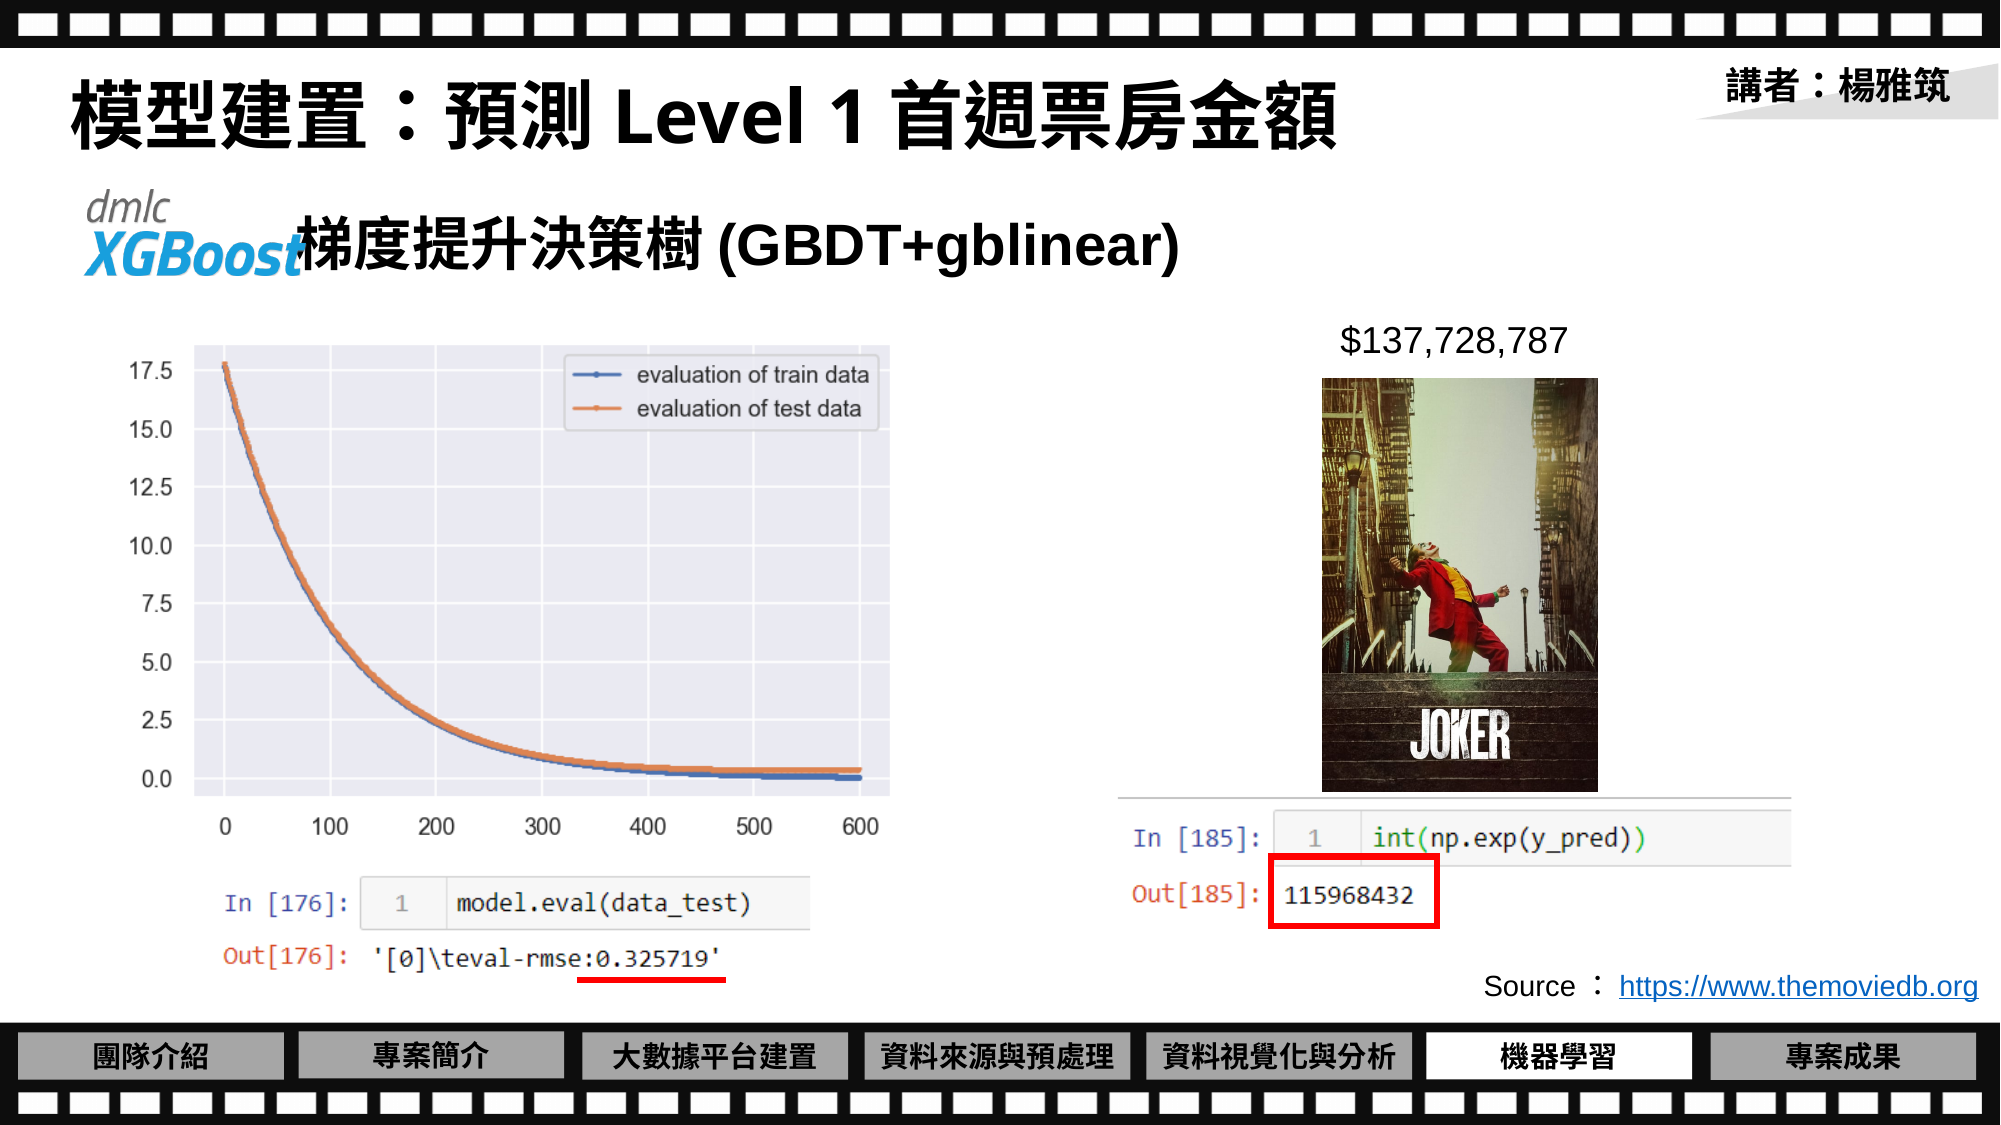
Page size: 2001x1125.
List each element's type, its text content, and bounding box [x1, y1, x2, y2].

picture [20, 1093, 1980, 1114]
picture [83, 189, 307, 276]
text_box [1117, 308, 1792, 927]
picture [20, 14, 1980, 36]
picture [113, 329, 905, 855]
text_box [208, 872, 811, 981]
list 梯度提升決策樹(GBDT+gblinear) [54, 207, 1894, 1016]
list 講者：楊雅筑 [1710, 59, 2000, 179]
text_box Source：https://www.themoviedb.org [997, 959, 1995, 1010]
title 模型建置：預測Level 1首週票房金額 [54, 59, 1710, 179]
